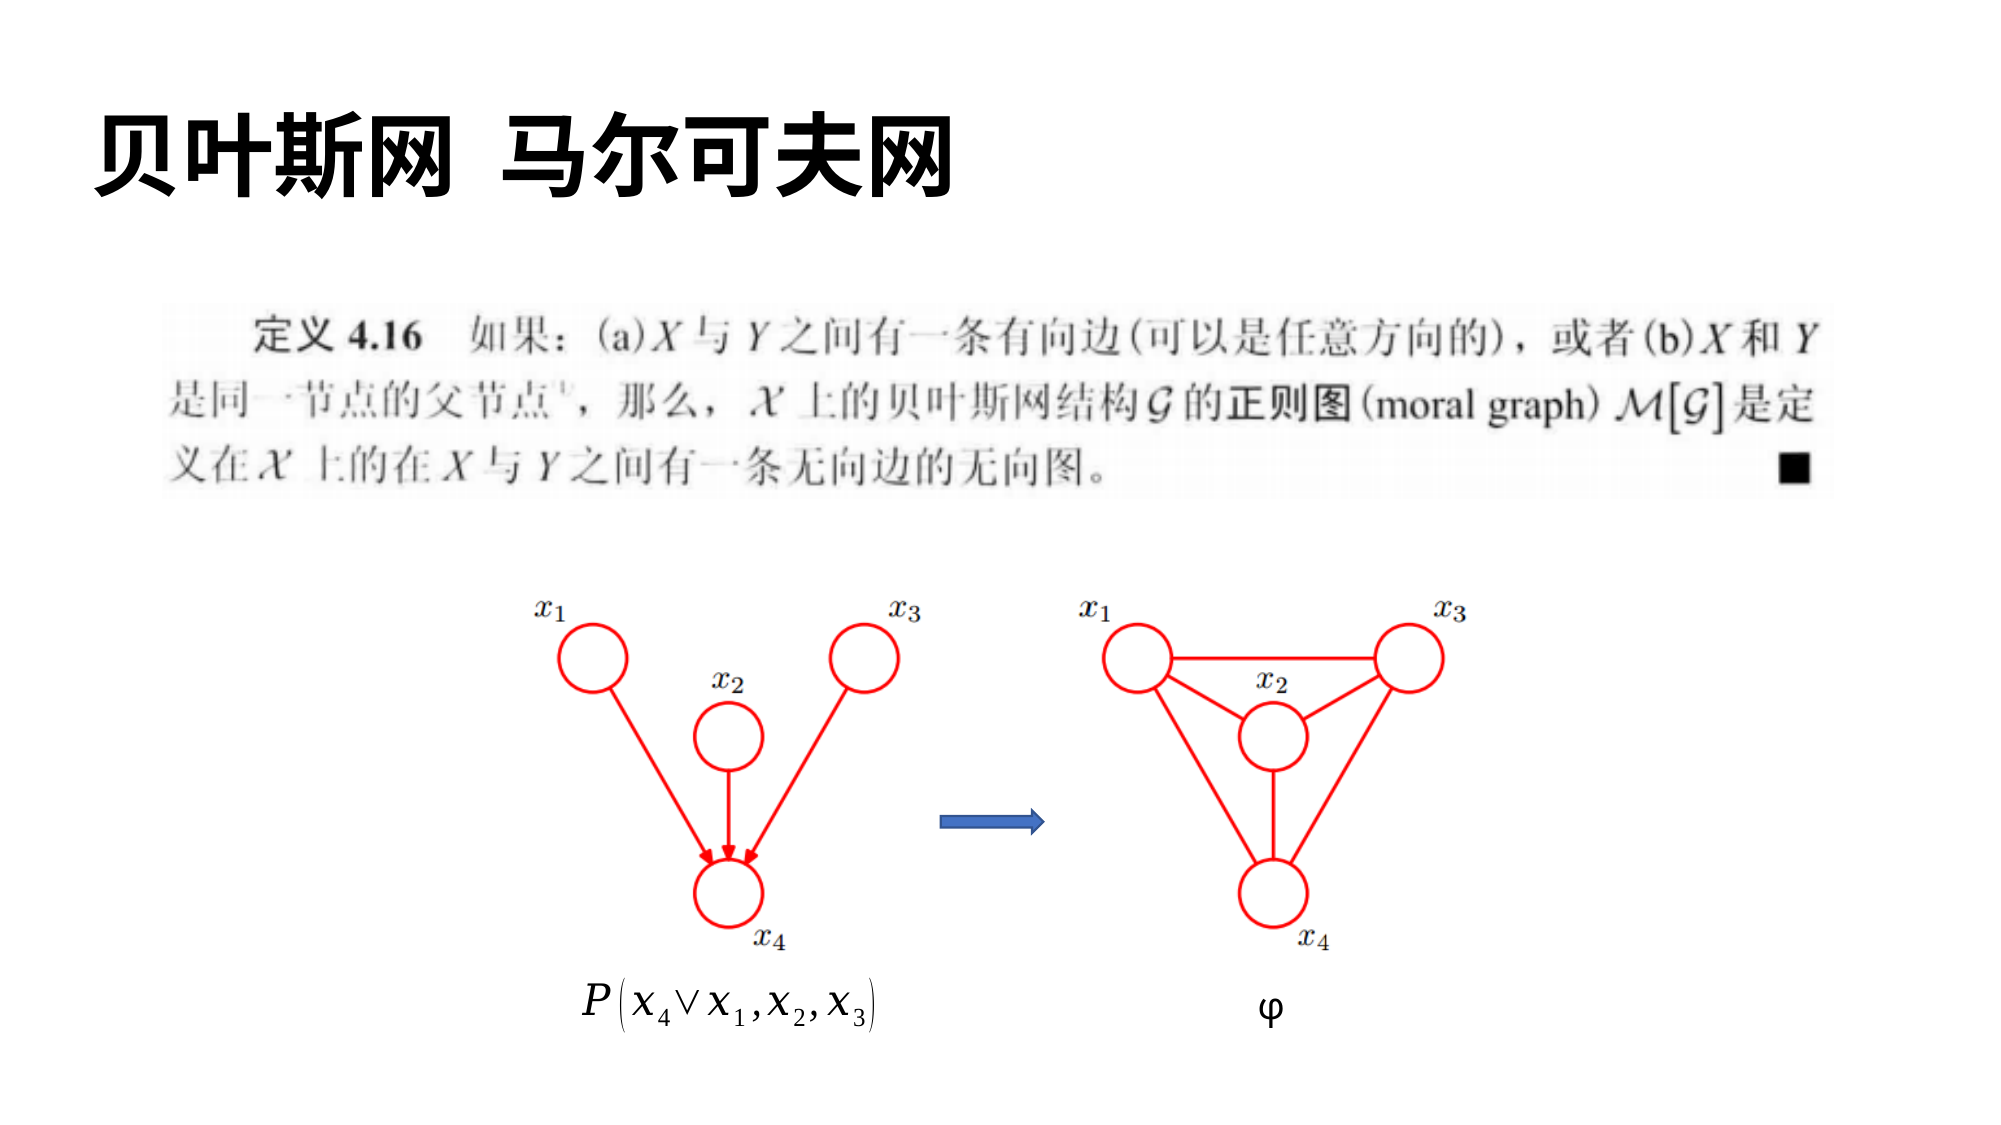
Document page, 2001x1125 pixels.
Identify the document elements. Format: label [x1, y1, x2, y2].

picture [518, 575, 1477, 975]
picture [161, 303, 1834, 499]
